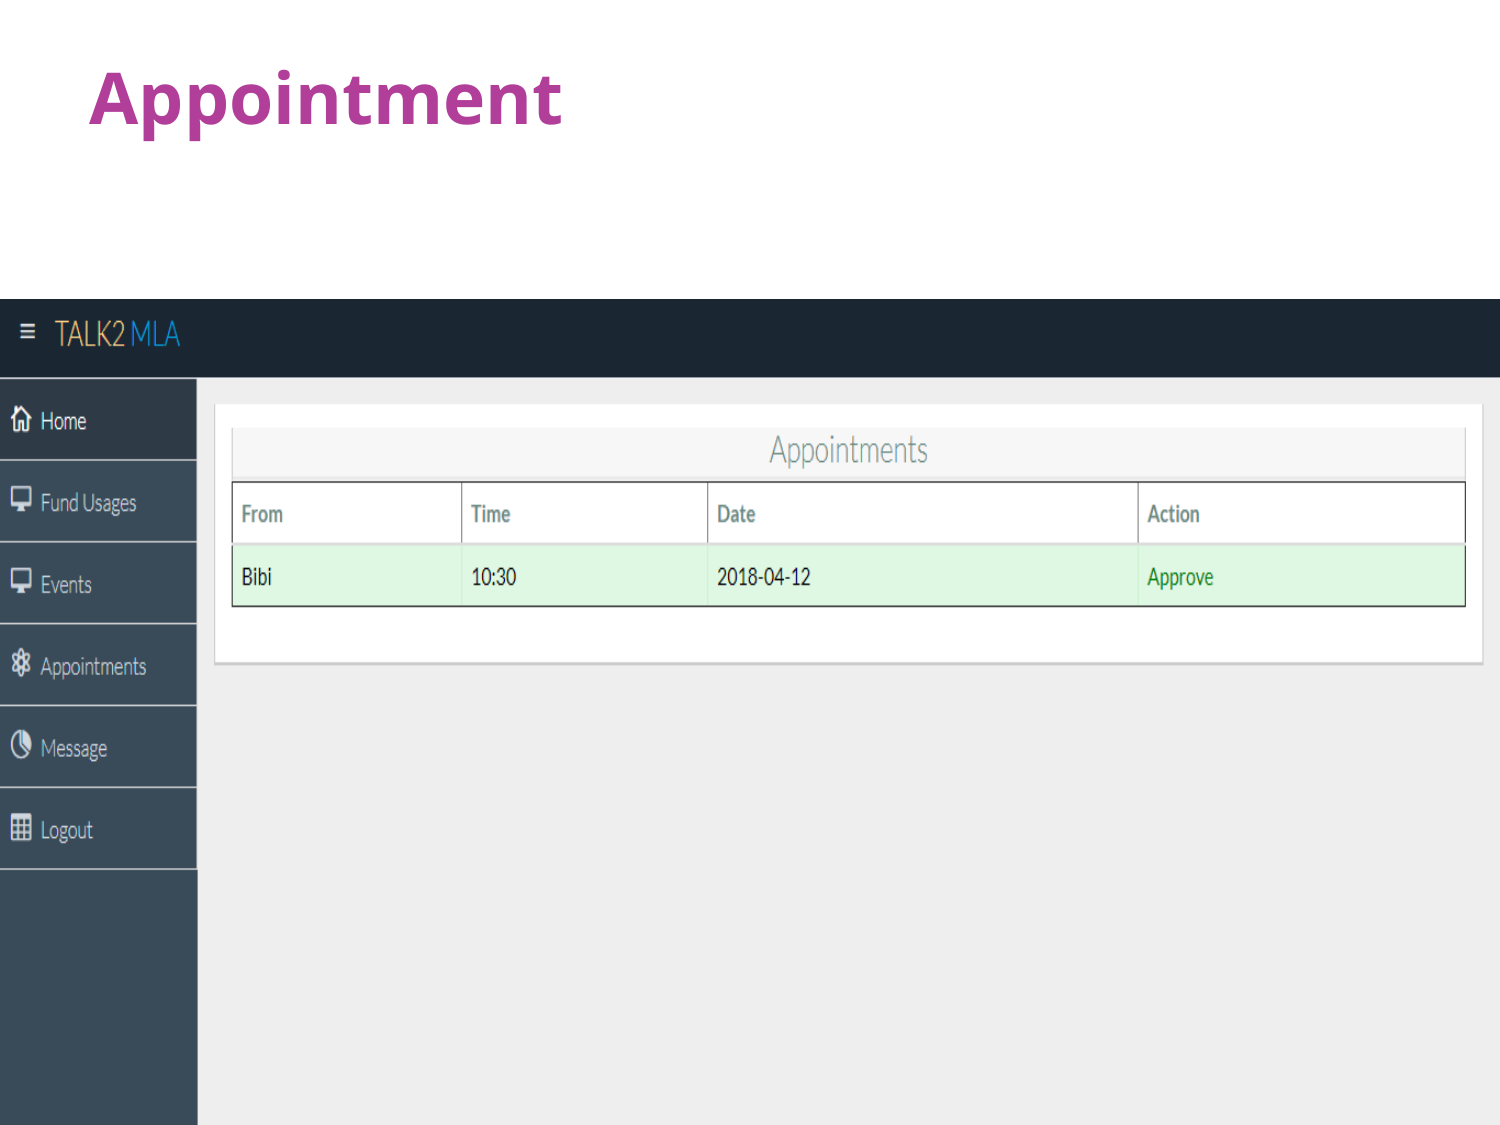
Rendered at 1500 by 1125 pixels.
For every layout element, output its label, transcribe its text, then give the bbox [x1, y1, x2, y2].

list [0, 299, 1500, 1125]
title Appointment [75, 45, 1425, 233]
